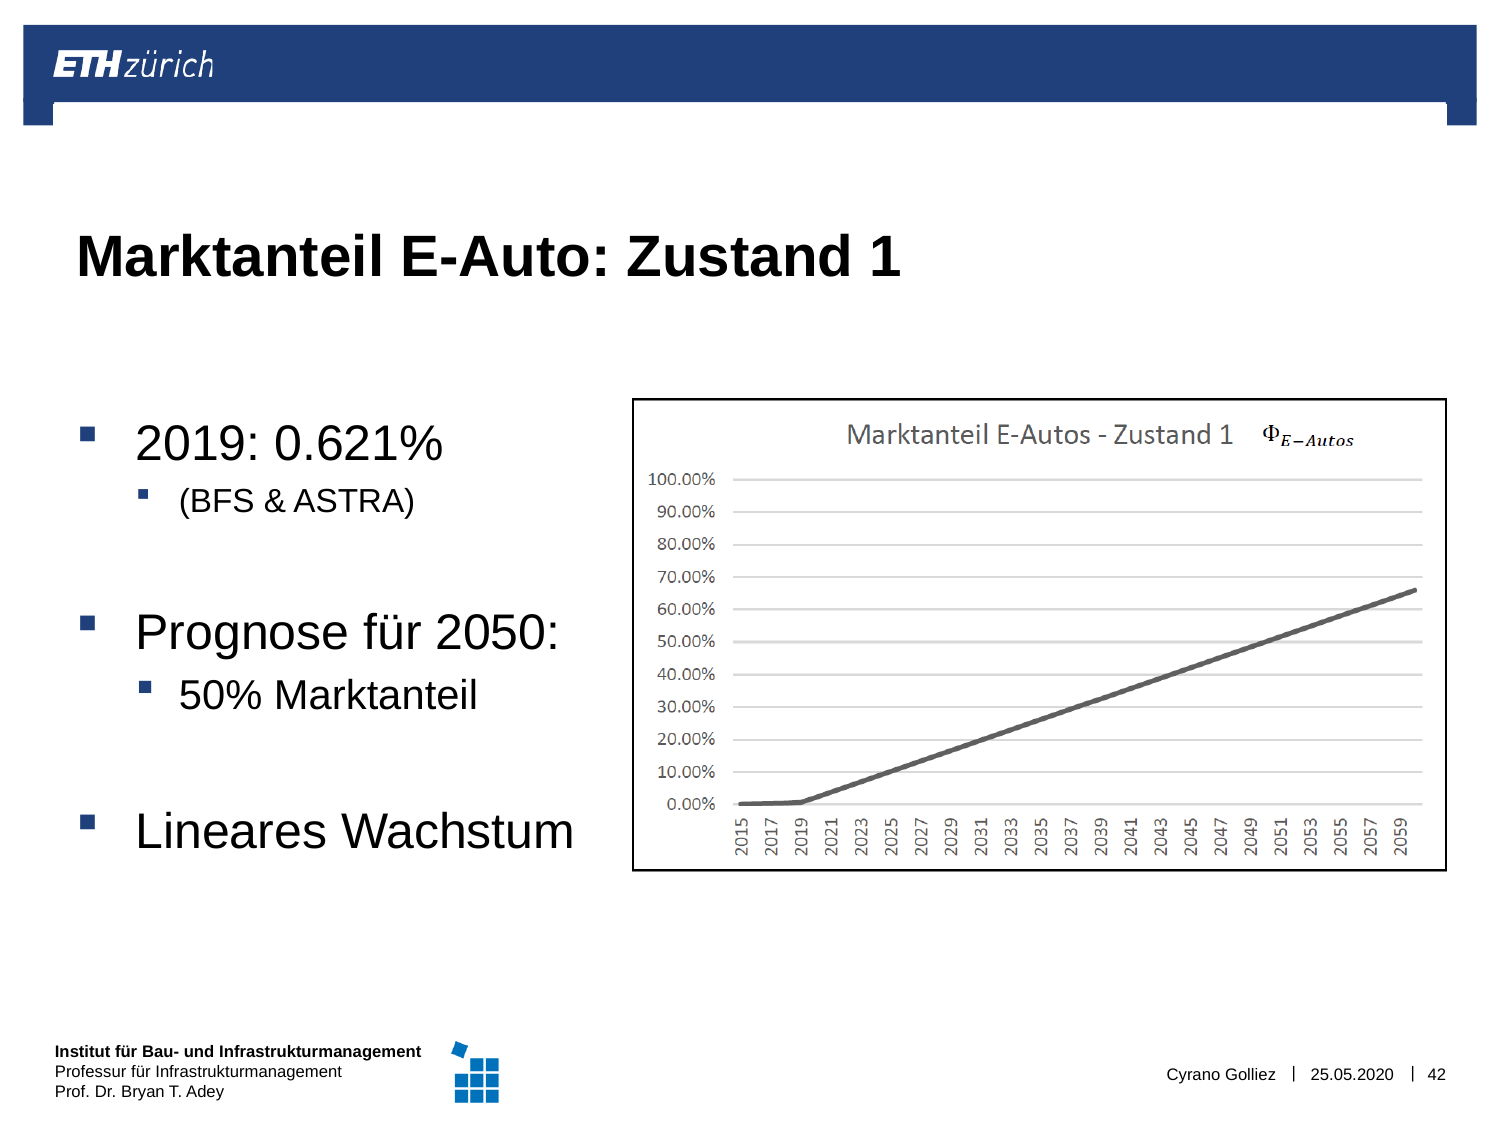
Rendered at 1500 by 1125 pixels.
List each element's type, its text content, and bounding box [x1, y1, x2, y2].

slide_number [1302, 1034, 1403, 1112]
picture [627, 391, 1454, 876]
footer Cyrano Golliez [750, 1034, 1277, 1112]
slide_number 42 [1415, 1034, 1459, 1112]
list 2019: 0.621% (BFS & ASTRA) Prognose für 2050: 50% Marktanteil Lineares Wachstum [53, 410, 1447, 1035]
picture [451, 1041, 499, 1103]
title Marktanteil E-Auto: Zustand 1 [53, 104, 1447, 289]
